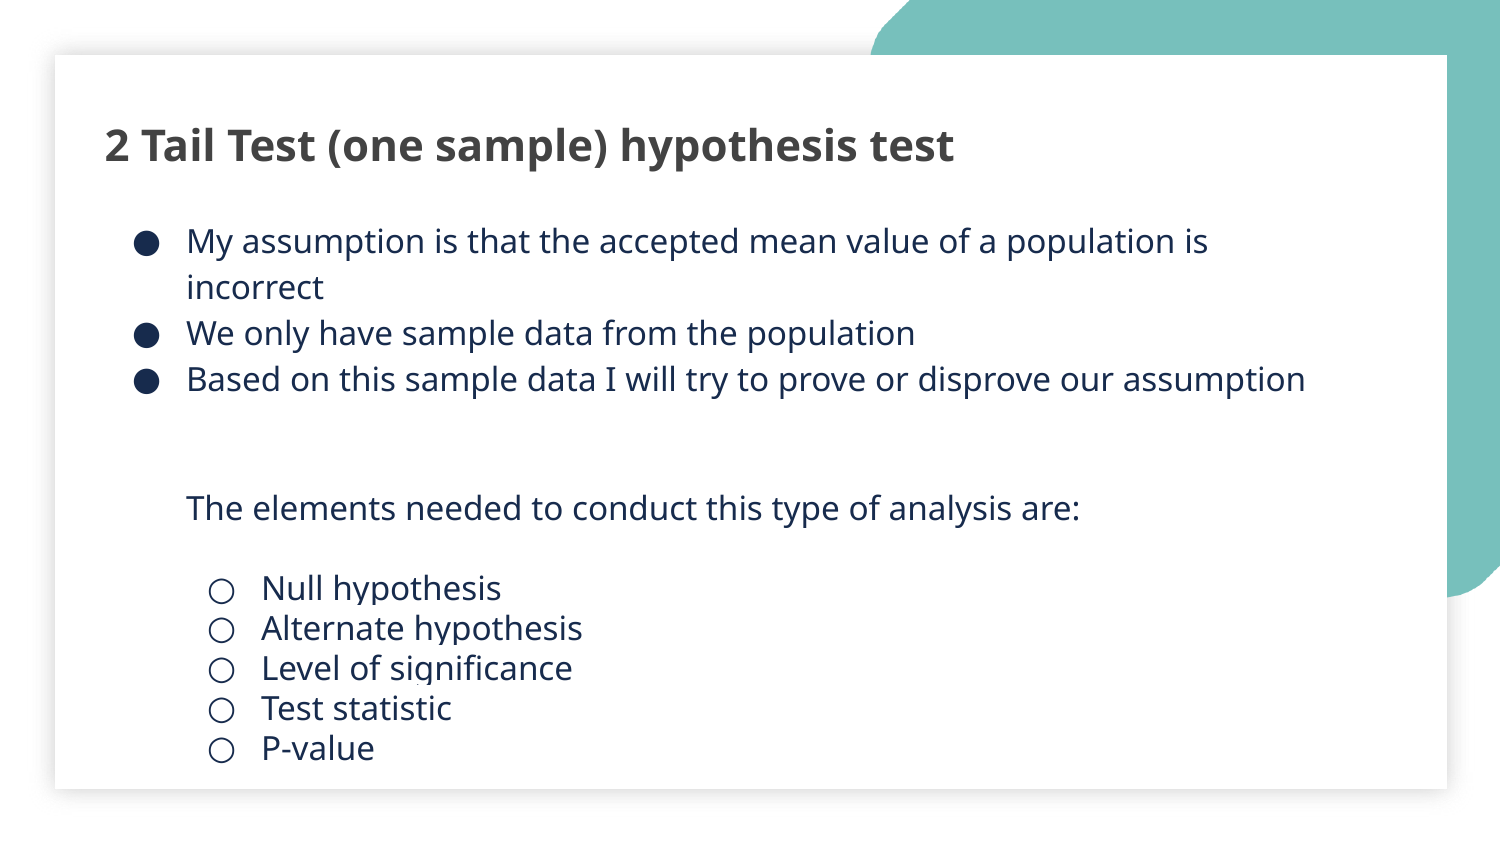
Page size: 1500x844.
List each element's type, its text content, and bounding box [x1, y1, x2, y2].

picture [0, 0, 1500, 844]
text_box 2 Tail Test (one sample) hypothesis test [89, 102, 1411, 220]
text_box My assumption is that the accepted mean value of a population is incorrect We only have sample data from the population Based on this sample data I will try to prove or disprove our assumption The elements needed to conduct this type of analysis are: Null hypothesis Alternate hypothesis Level of significance Test statistic P-value [96, 199, 1339, 780]
